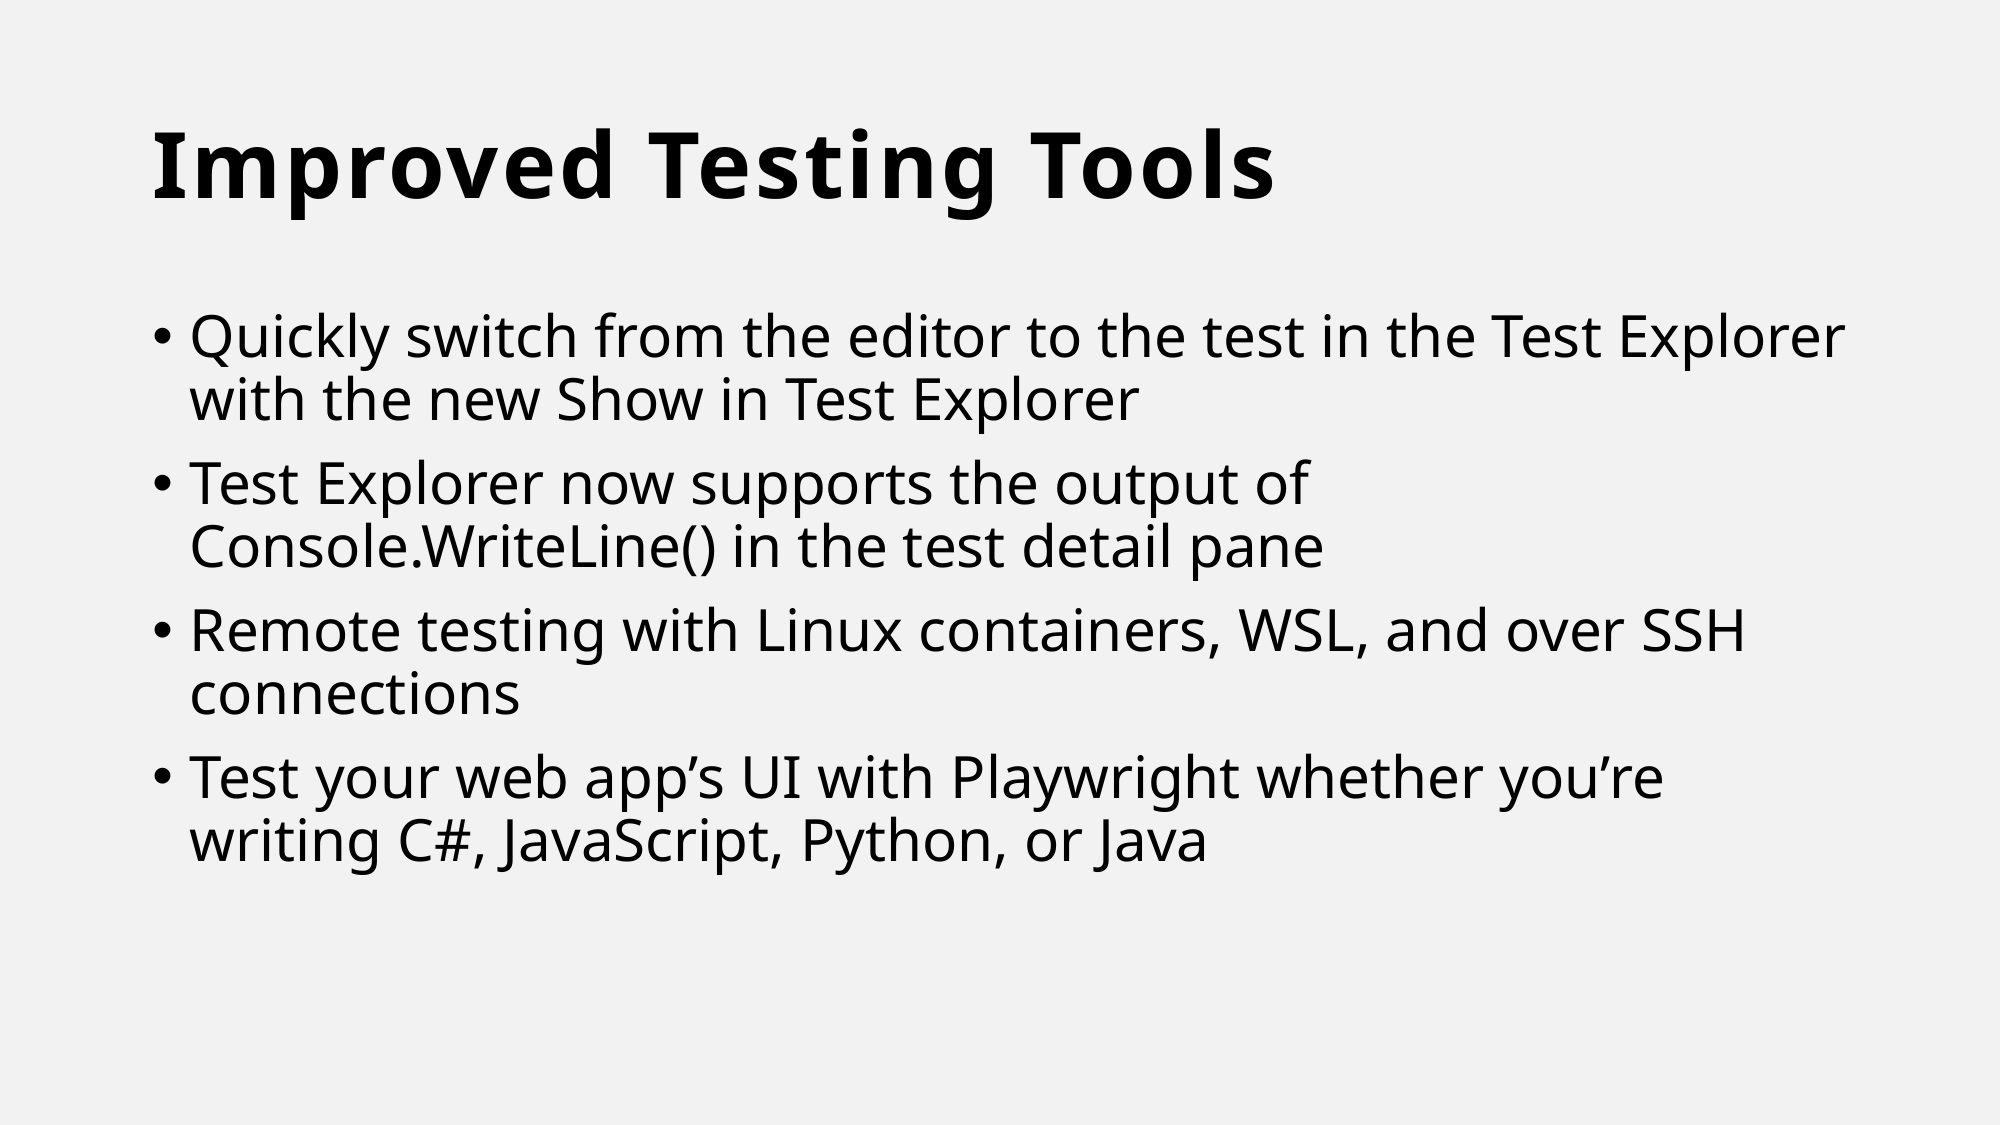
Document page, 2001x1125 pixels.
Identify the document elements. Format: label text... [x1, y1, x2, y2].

title Improved Testing Tools [137, 59, 1863, 278]
list Quickly switch from the editor to the test in the Test Explorer with the new Show in Test Explorer Test Explorer now supports the output of Console.WriteLine() in the test detail pane Remote testing with Linux containers, WSL, and over SSH connections Test your web app’s UI with Playwright whether you’re writing C#, JavaScript, Python, or Java [137, 299, 1863, 1014]
